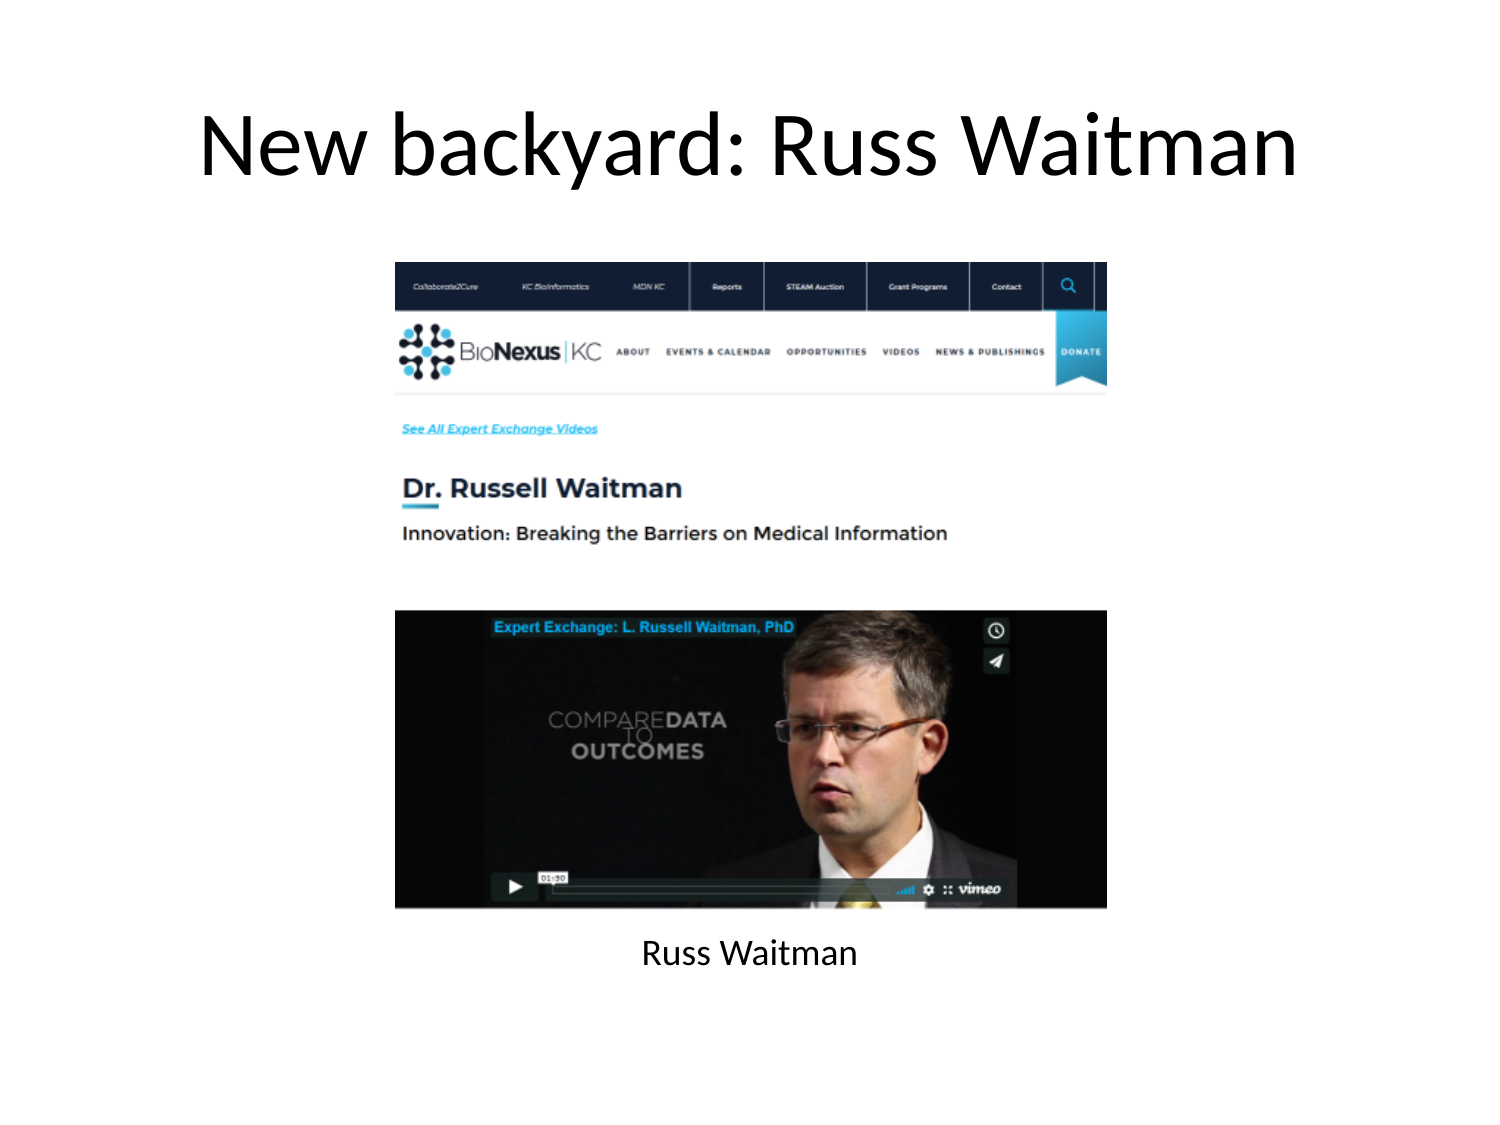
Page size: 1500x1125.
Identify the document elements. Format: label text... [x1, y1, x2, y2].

title New backyard: Russ Waitman [75, 45, 1425, 233]
text_box Russ Waitman [74, 920, 1425, 1005]
picture [395, 262, 1107, 921]
